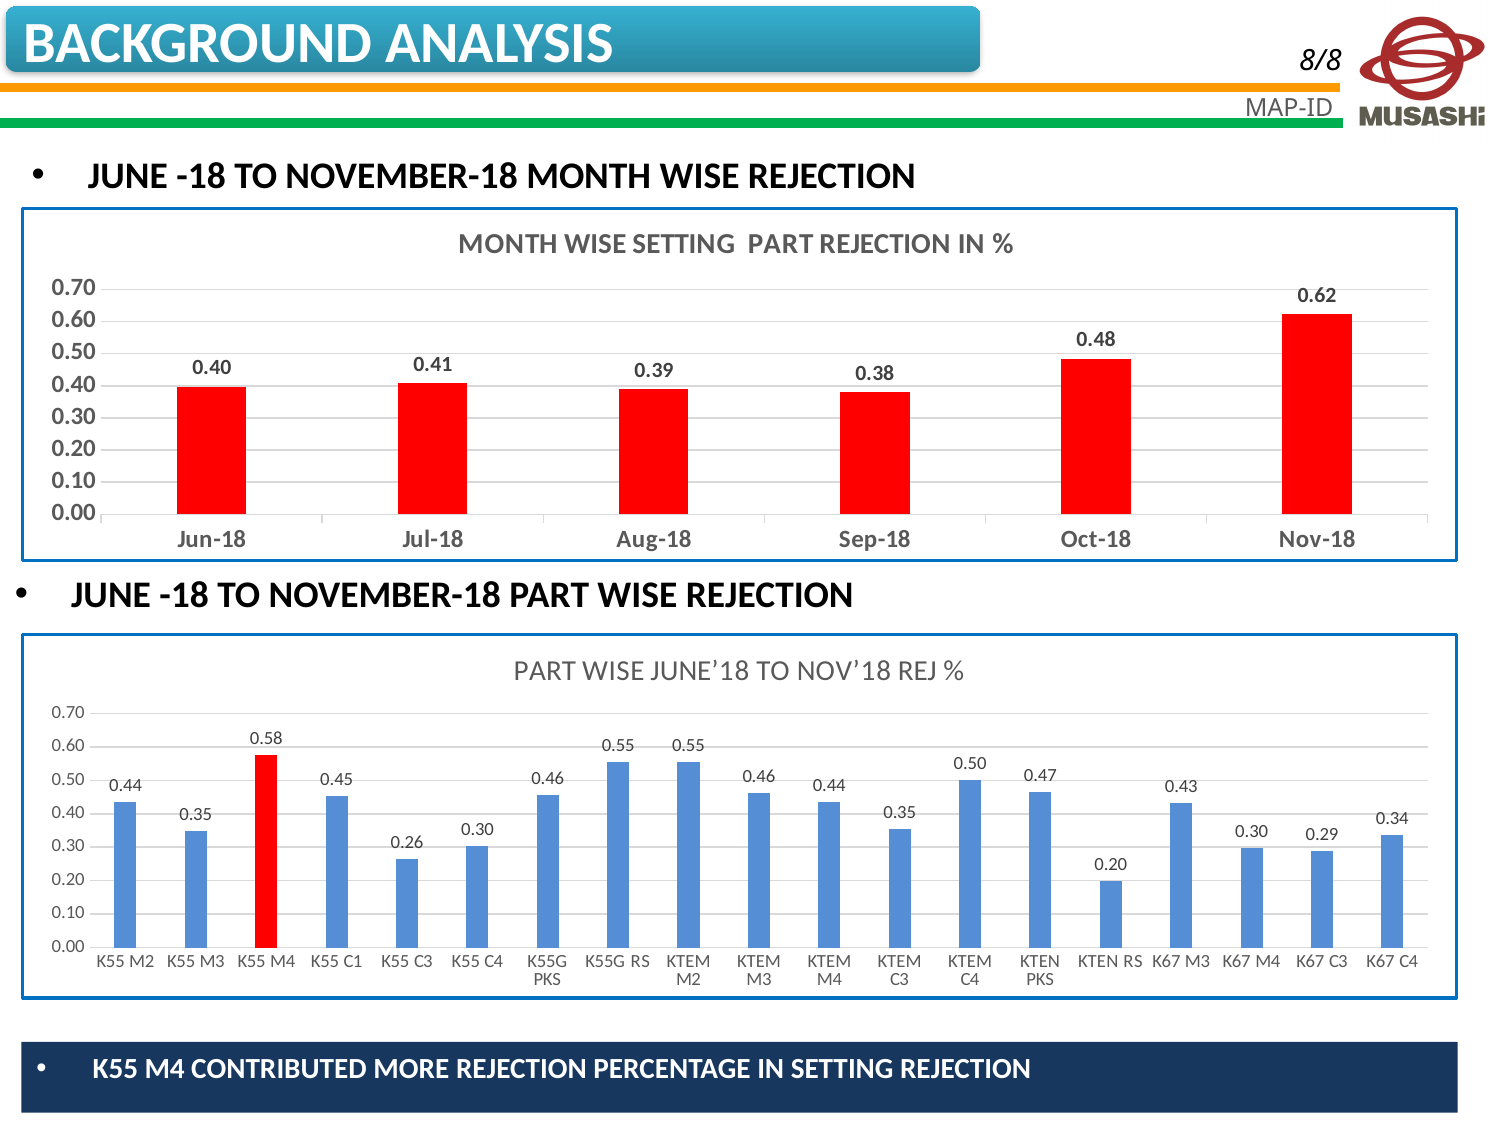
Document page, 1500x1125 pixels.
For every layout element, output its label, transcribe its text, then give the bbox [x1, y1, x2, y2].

text_box JUNE -18 TO NOVEMBER-18 PART WISE REJECTION [0, 562, 894, 623]
picture [1343, 0, 1500, 142]
chart [21, 633, 1458, 1000]
text_box JUNE -18 TO NOVEMBER-18 MONTH WISE REJECTION [16, 143, 957, 204]
chart [21, 206, 1458, 563]
text_box K55 M4 CONTRIBUTED MORE REJECTION PERCENTAGE IN SETTING REJECTION [21, 1041, 1458, 1113]
text_box BACKGROUND ANALYSIS [5, 6, 981, 72]
